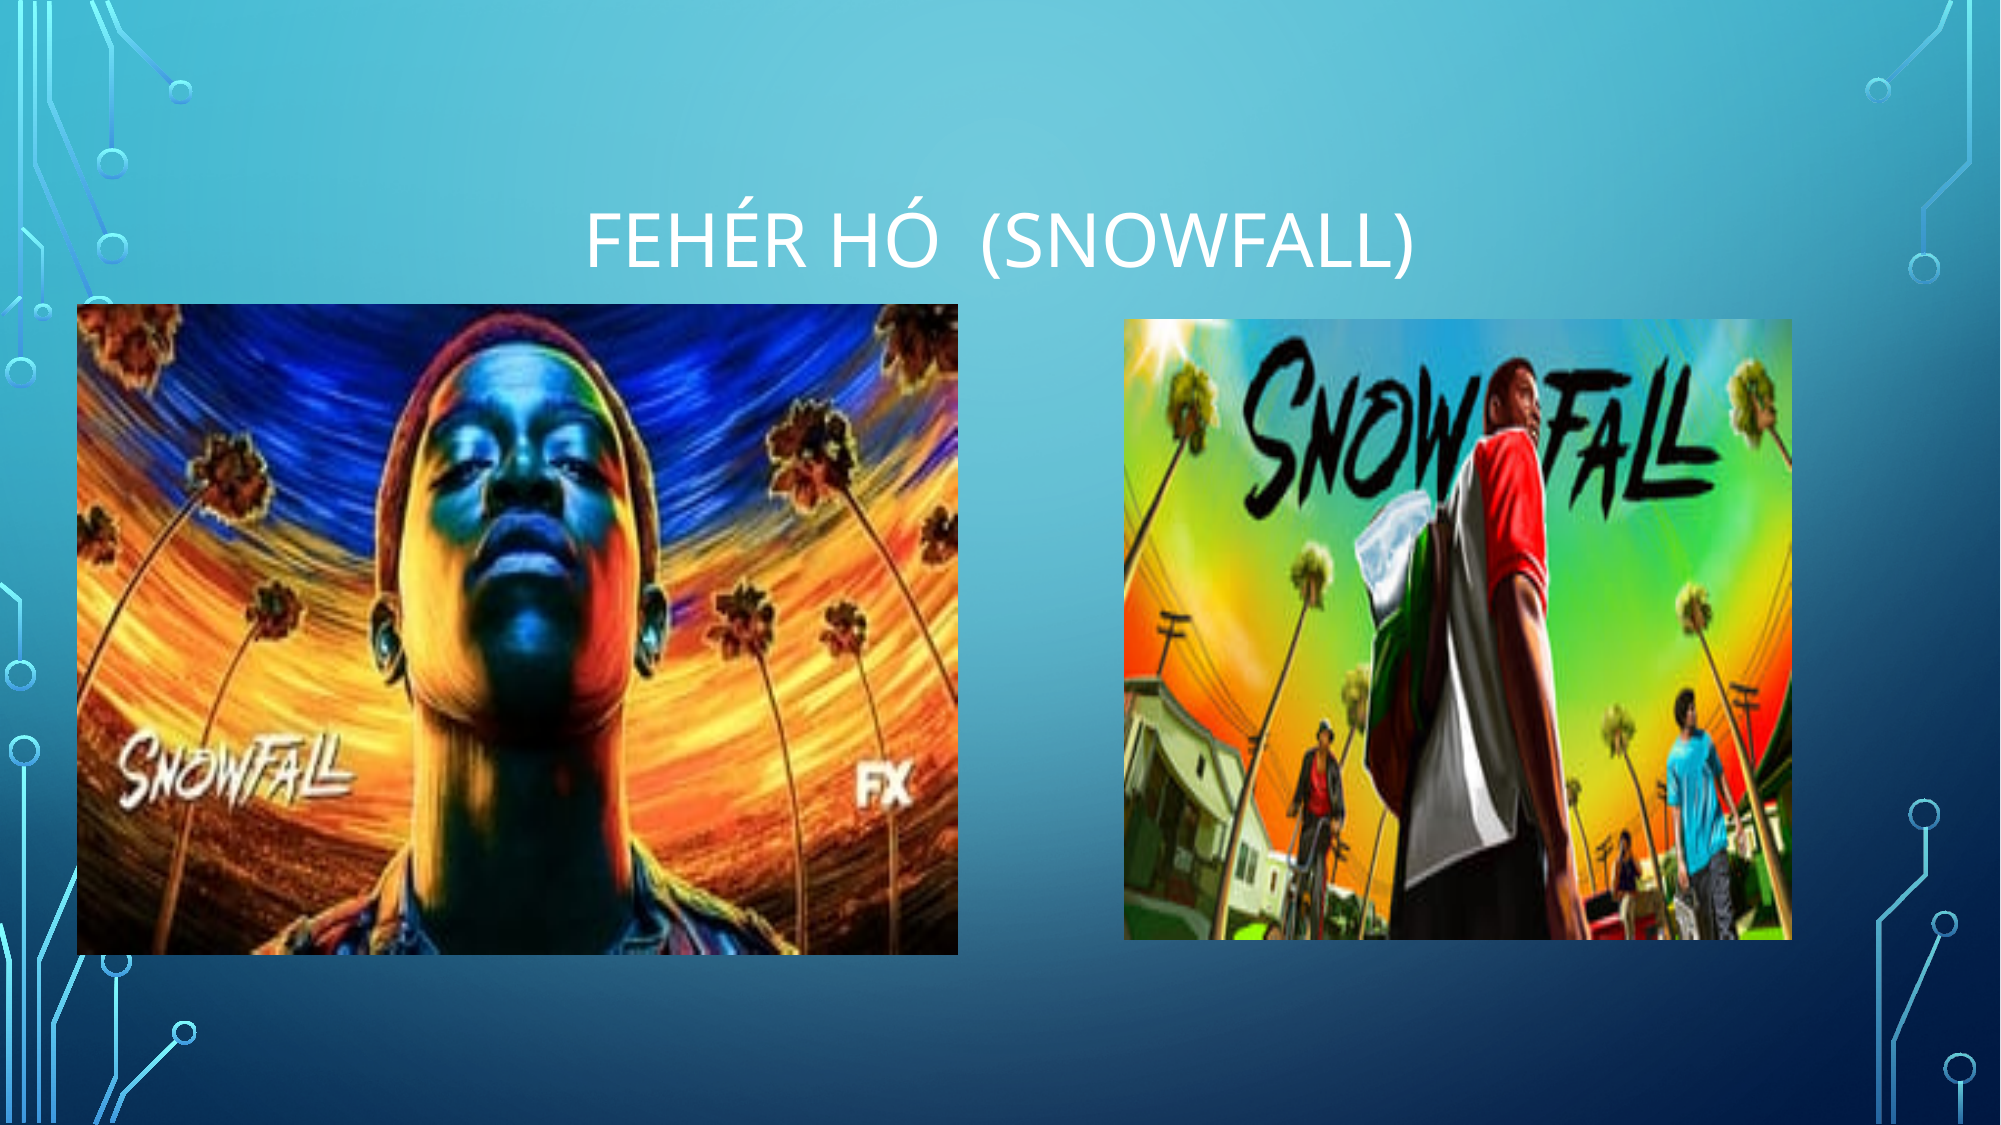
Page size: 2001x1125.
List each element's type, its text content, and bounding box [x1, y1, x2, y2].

title Fehér hó (Snowfall) [137, 59, 1863, 427]
picture [76, 303, 958, 956]
picture [1124, 318, 1792, 941]
